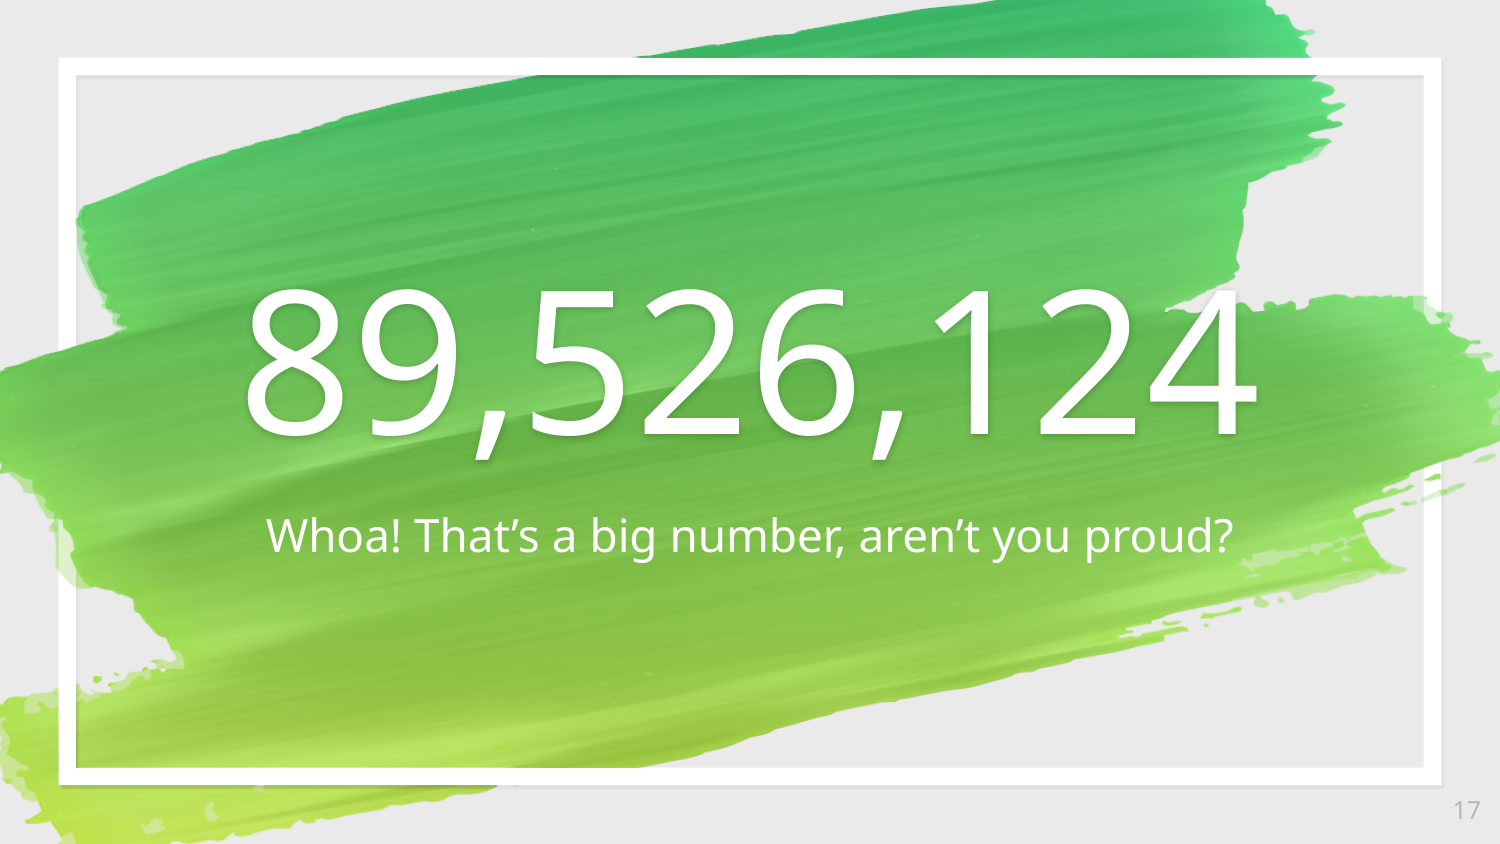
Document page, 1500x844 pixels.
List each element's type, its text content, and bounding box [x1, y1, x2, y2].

slide_number 17 [1391, 779, 1482, 844]
picture [0, 0, 1500, 844]
title 89,526,124 [112, 259, 1388, 450]
subtitle Whoa! That’s a big number, aren’t you proud? [112, 465, 1388, 595]
